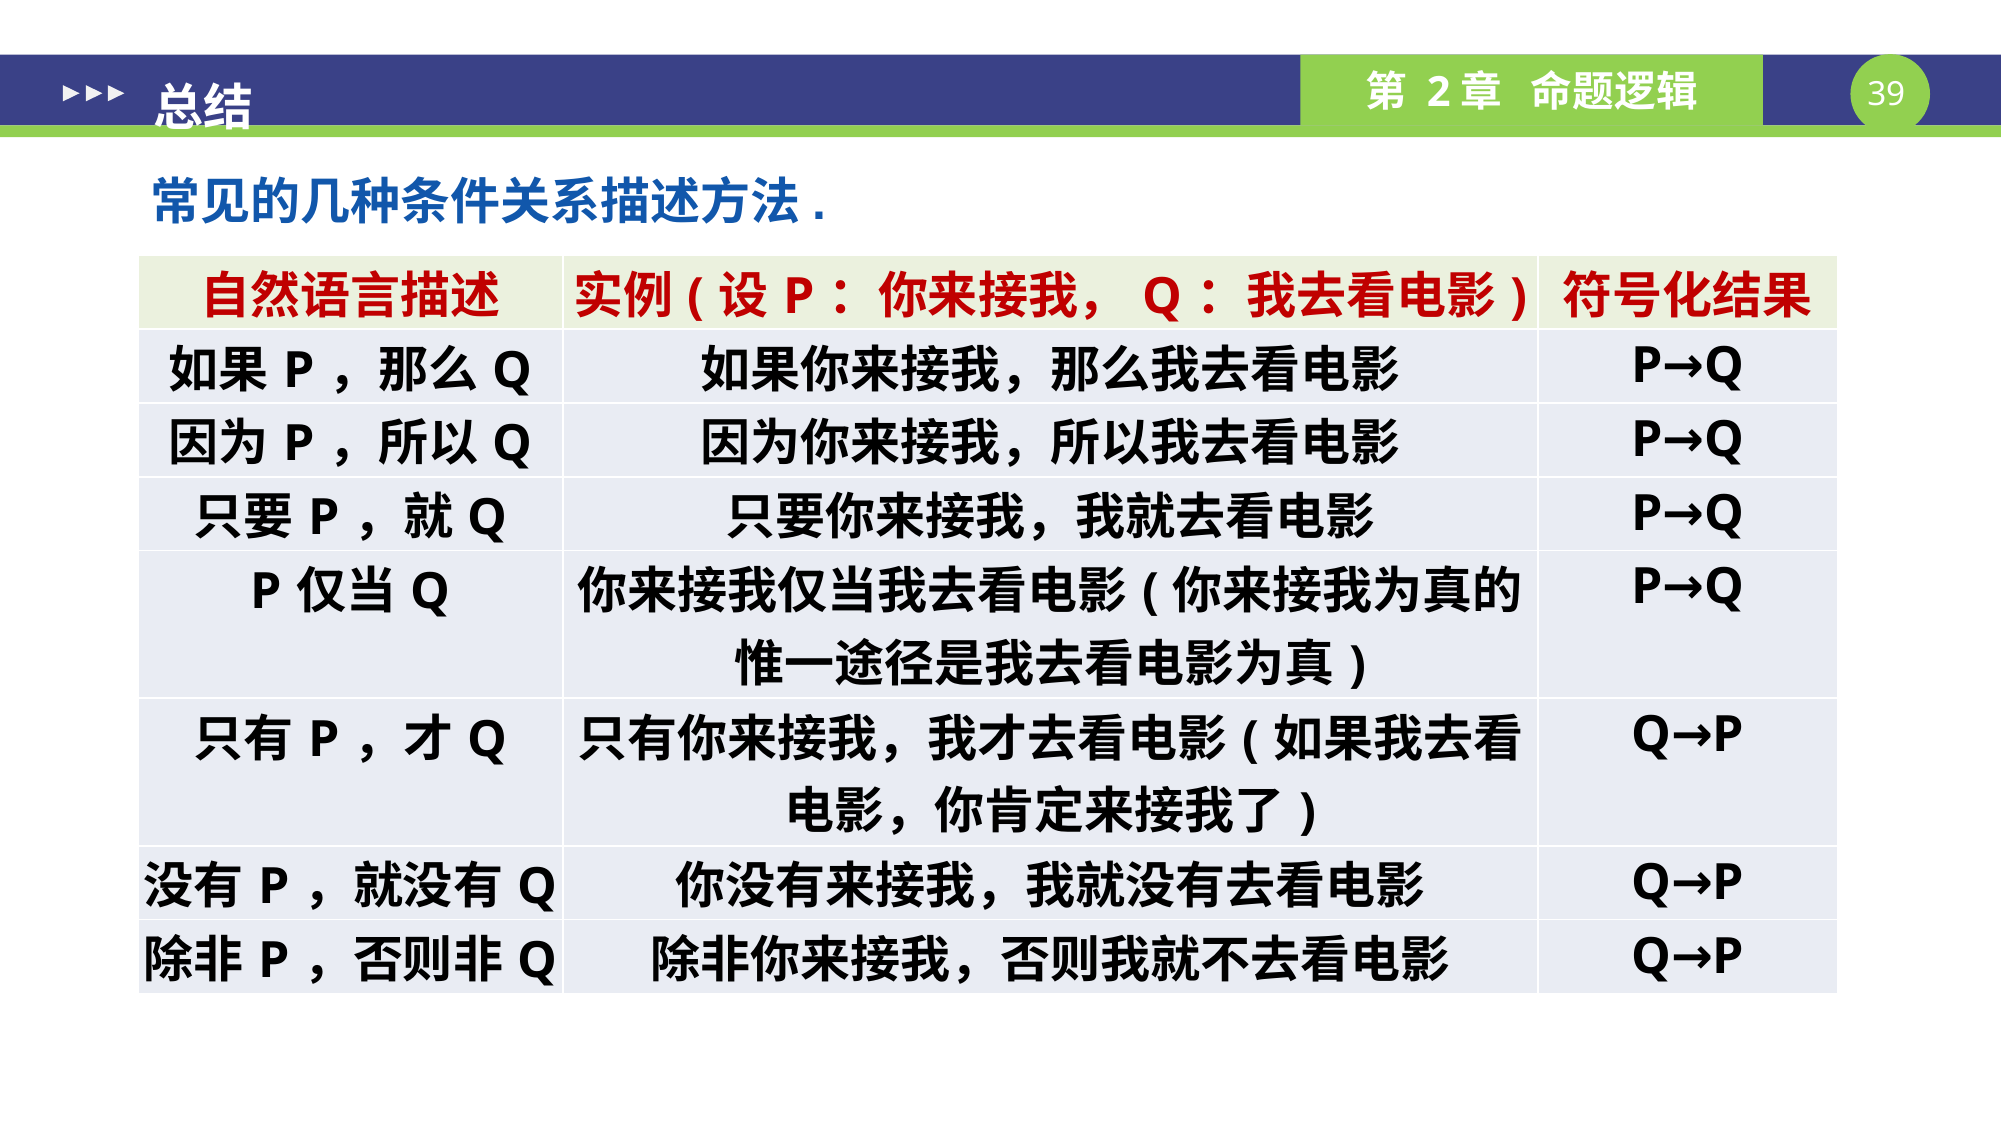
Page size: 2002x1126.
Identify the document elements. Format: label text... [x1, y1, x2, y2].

table_cell 你来接我仅当我去看电影(你来接我为真的惟一途径是我去看电影为真) [564, 551, 1537, 697]
table_cell 只要P，就Q [139, 478, 562, 550]
table_cell Q→P [1539, 920, 1837, 993]
table_cell Q→P [1539, 847, 1837, 919]
table_cell 除非P，否则非Q [139, 920, 562, 993]
table_cell 如果P，那么Q [139, 330, 562, 402]
text_box 常见的几种条件关系描述方法. [135, 162, 842, 238]
table_cell P→Q [1539, 330, 1837, 402]
table_cell 没有P，就没有Q [139, 847, 562, 919]
table_cell 因为P，所以Q [139, 404, 562, 476]
table_header 符号化结果 [1539, 256, 1837, 328]
table_cell 只有你来接我，我才去看电影(如果我去看电影，你肯定来接我了) [564, 699, 1537, 845]
table_cell 只要你来接我，我就去看电影 [564, 478, 1537, 550]
table_cell P仅当Q [139, 551, 562, 697]
table_cell 只有P，才Q [139, 699, 562, 845]
table_header 自然语言描述 [139, 256, 562, 328]
table_cell 除非你来接我，否则我就不去看电影 [564, 920, 1537, 993]
table_cell P→Q [1539, 551, 1837, 697]
table_header 实例(设P：你来接我，Q：我去看电影) [564, 256, 1537, 328]
table_cell 你没有来接我，我就没有去看电影 [564, 847, 1537, 919]
table_cell Q→P [1539, 699, 1837, 845]
text_box 总结 [138, 37, 269, 143]
table_cell 因为你来接我，所以我去看电影 [564, 404, 1537, 476]
table_cell 如果你来接我，那么我去看电影 [564, 330, 1537, 402]
table_cell P→Q [1539, 478, 1837, 550]
table_cell P→Q [1539, 404, 1837, 476]
